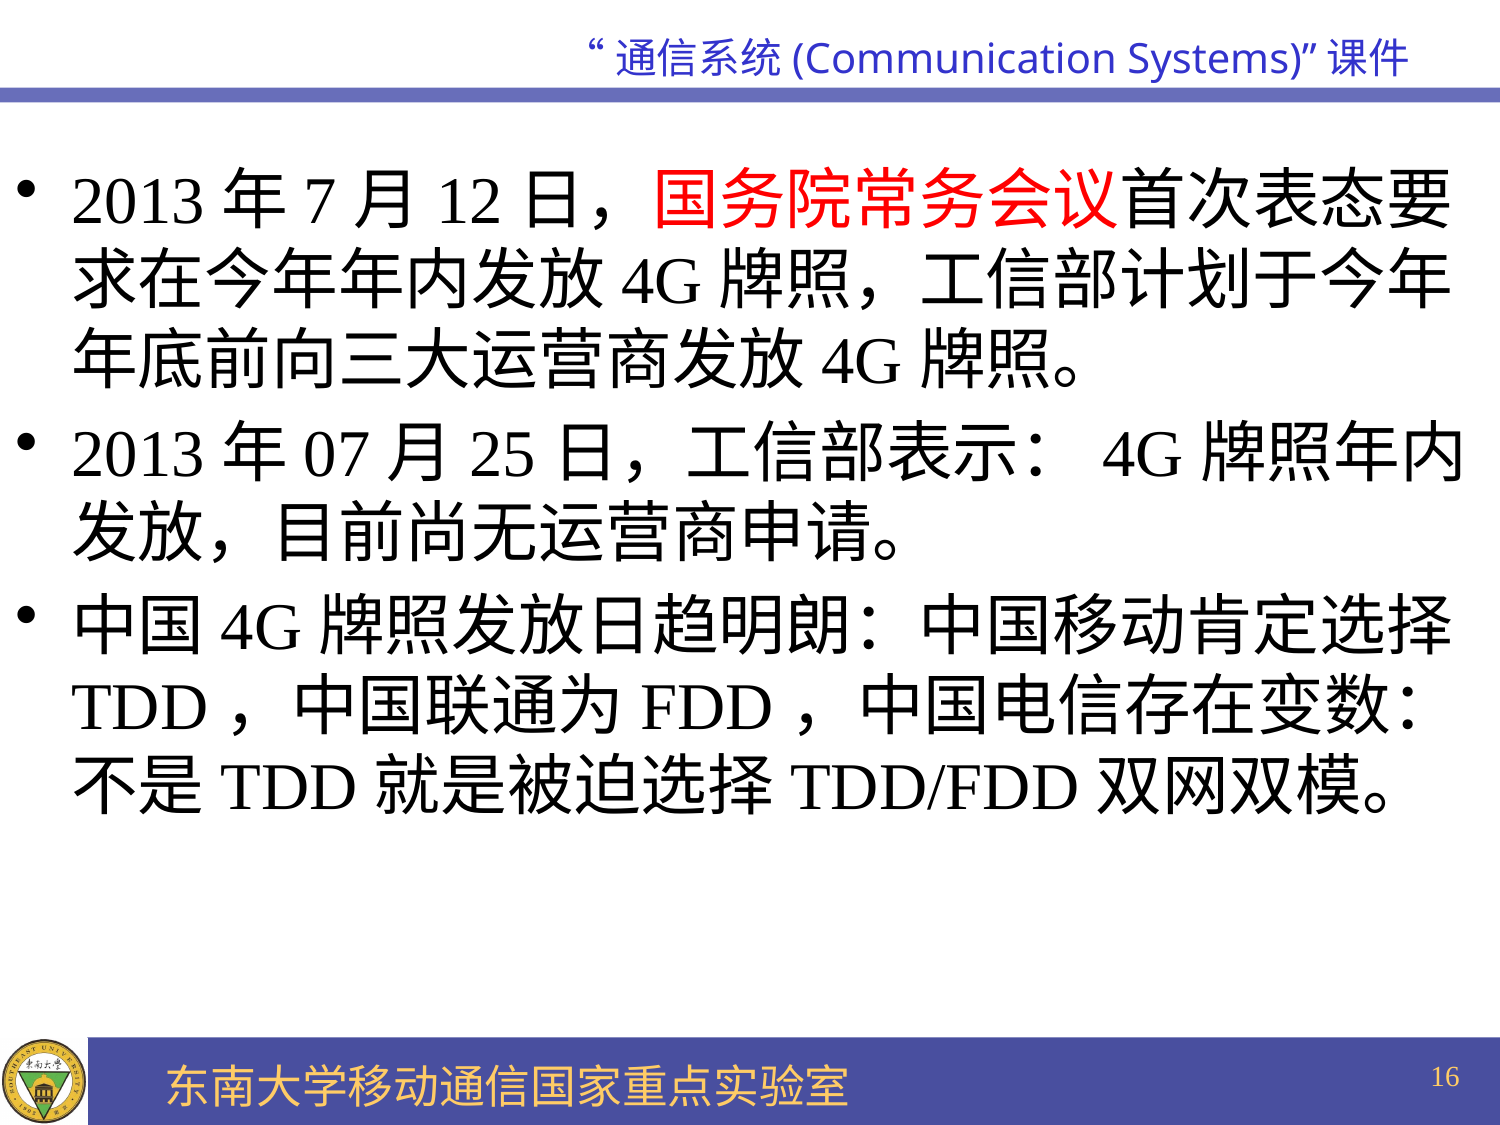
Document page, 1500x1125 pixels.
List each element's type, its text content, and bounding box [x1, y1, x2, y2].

picture [0, 1038, 88, 1125]
slide_number 16 [1299, 1050, 1475, 1125]
list 2013年7月12日，国务院常务会议首次表态要求在今年年内发放4G牌照，工信部计划于今年年底前向三大运营商发放4G牌照。 2013年07月25日，工信部表示：4G牌照年内发放，目前尚无运营商申请。 中国4G牌照发放日趋明朗：中国移动肯定选择TDD，中国联通为FDD，中国电信存在变数：不是TDD就是被迫选择TDD/FDD双网双模。 [0, 148, 1500, 1000]
